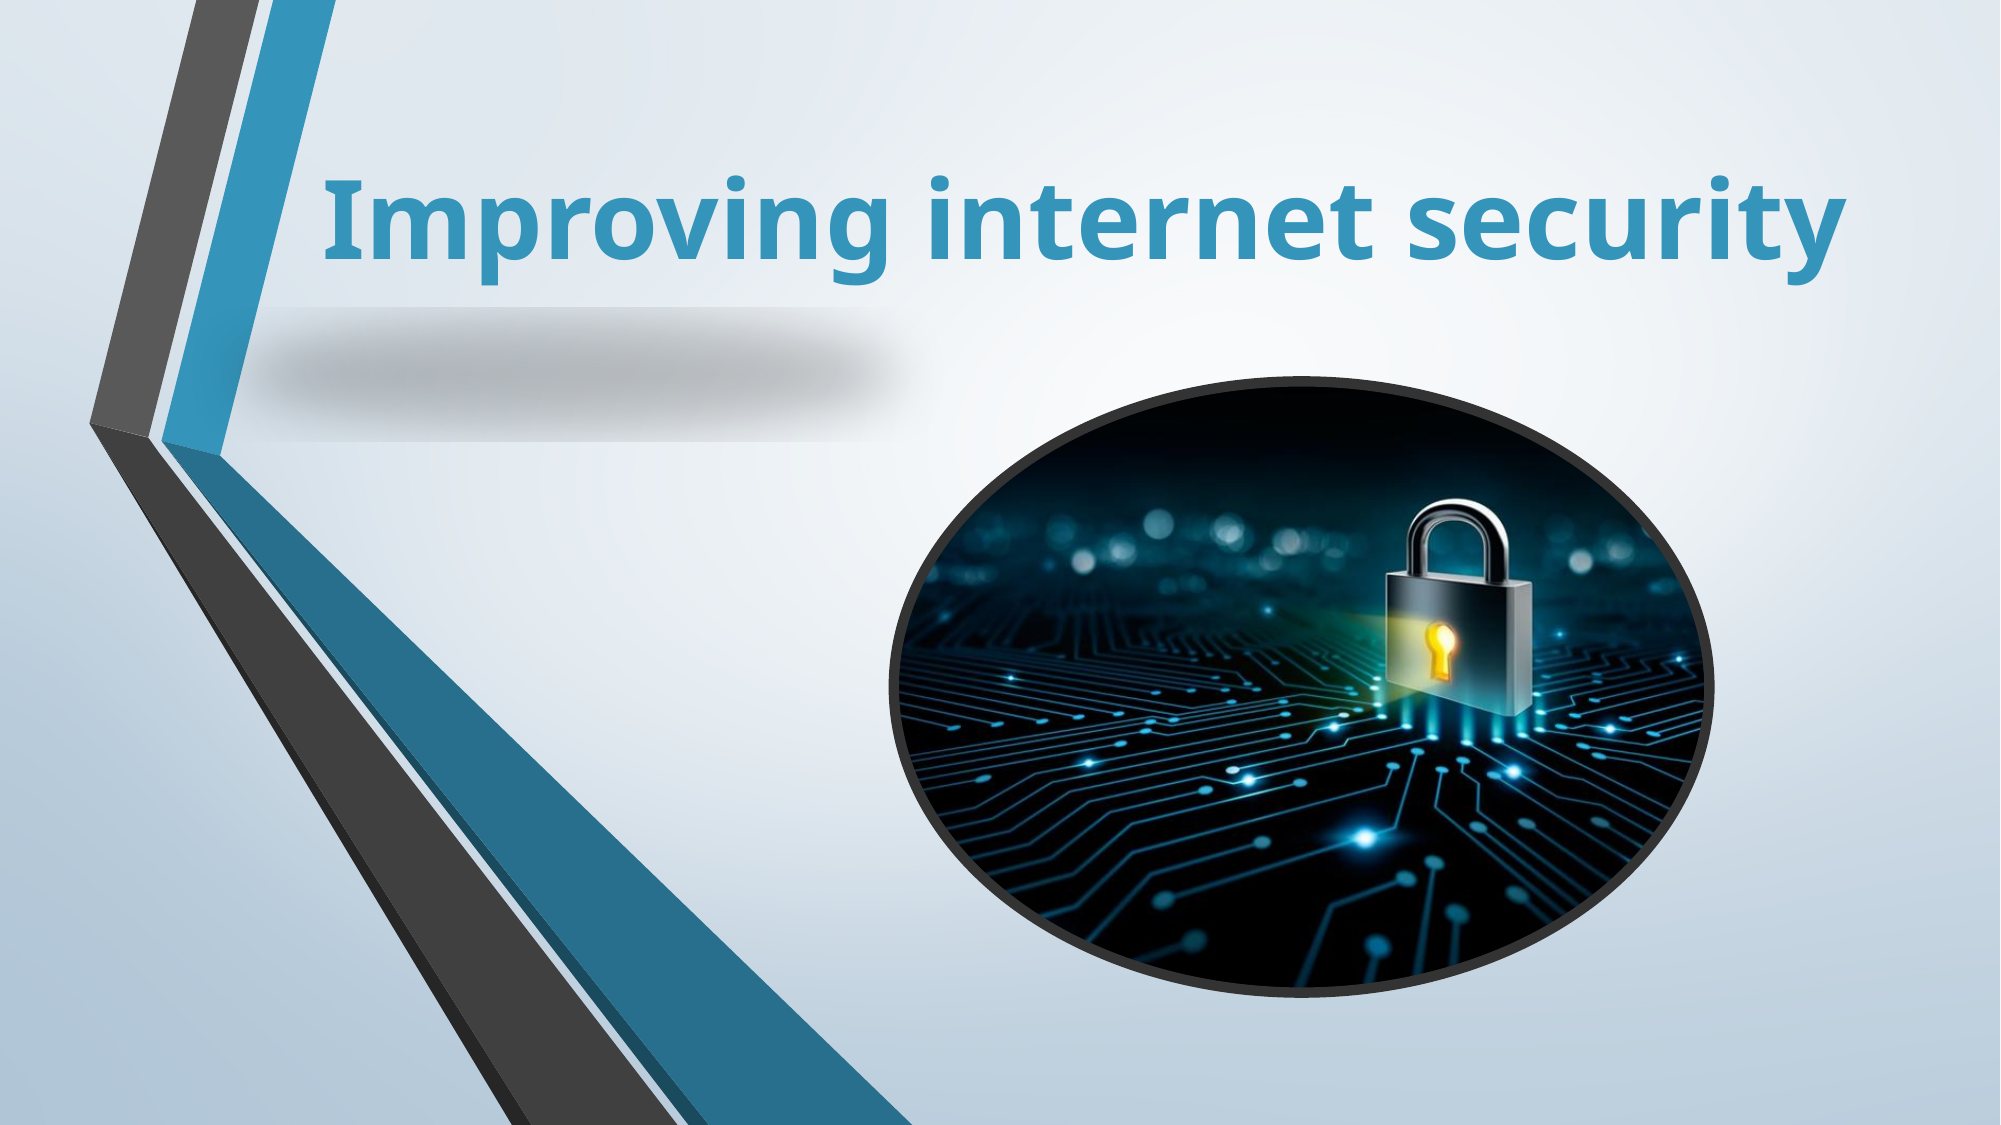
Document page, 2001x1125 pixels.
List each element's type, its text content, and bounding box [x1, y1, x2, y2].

picture [893, 381, 1710, 993]
title Improving internet security [169, 39, 1863, 289]
